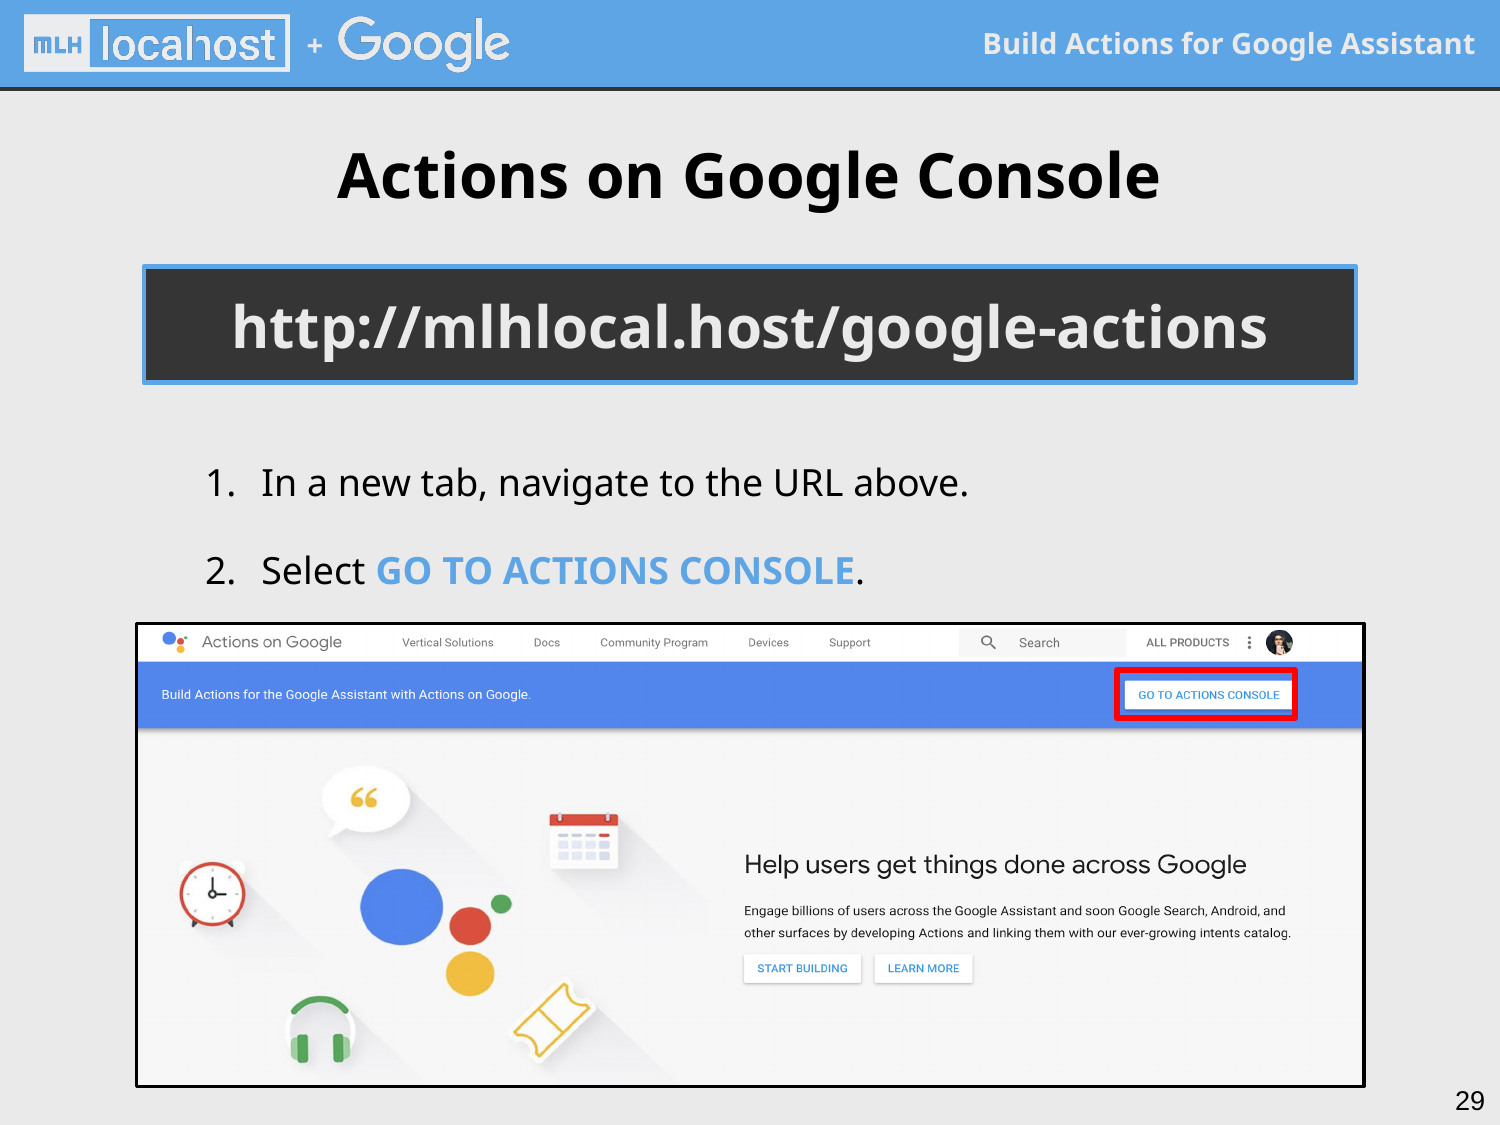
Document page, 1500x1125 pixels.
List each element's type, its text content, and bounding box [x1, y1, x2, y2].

picture [137, 624, 1363, 1085]
picture [338, 16, 510, 73]
text_box Actions on Google Console [26, 106, 1474, 242]
text_box In a new tab, navigate to the URL above. Select GO TO ACTIONS CONSOLE. [171, 421, 1329, 574]
text_box http://mlhlocal.host/google-actions [143, 266, 1356, 383]
picture [24, 14, 290, 72]
